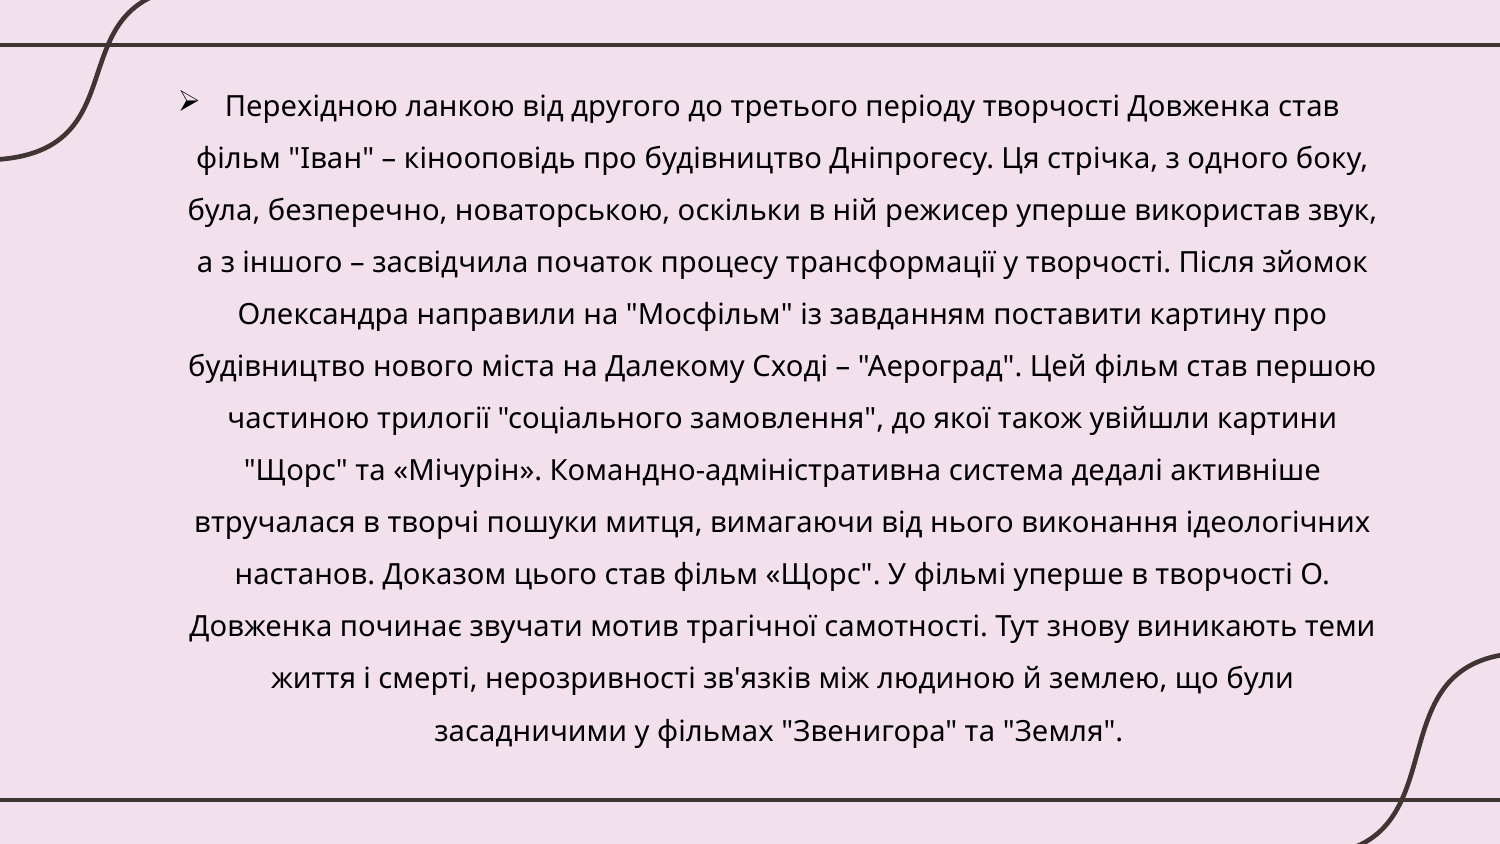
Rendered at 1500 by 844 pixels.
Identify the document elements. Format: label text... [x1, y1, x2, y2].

text_box Перехідною ланкою від другого до третього періоду творчості Довженка став фільм "Іван" – кінооповідь про будівництво Дніпрогесу. Ця стрічка, з одного боку, була, безперечно, новаторською, оскільки в ній режисер уперше використав звук, а з іншого – засвідчила початок процесу трансформації у творчості. Після зйомок Олександра направили на "Мосфільм" із завданням поставити картину про будівництво нового міста на Далекому Сході – "Аероград". Цей фільм став першою частиною трилогії "соціального замовлення", до якої також увійшли картини "Щорс" та «Мічурін». Командно-адміністративна система дедалі активніше втручалася в творчі пошуки митця, вимагаючи від нього виконання ідеологічних настанов. Доказом цього став фільм «Щорс". У фільмі уперше в творчості О. Довженка починає звучати мотив трагічної самотності. Тут знову виникають теми життя і смерті, нерозривності зв'язків між людиною й землею, що були засадничими у фільмах "Звенигора" та "Земля". [101, 62, 1398, 807]
